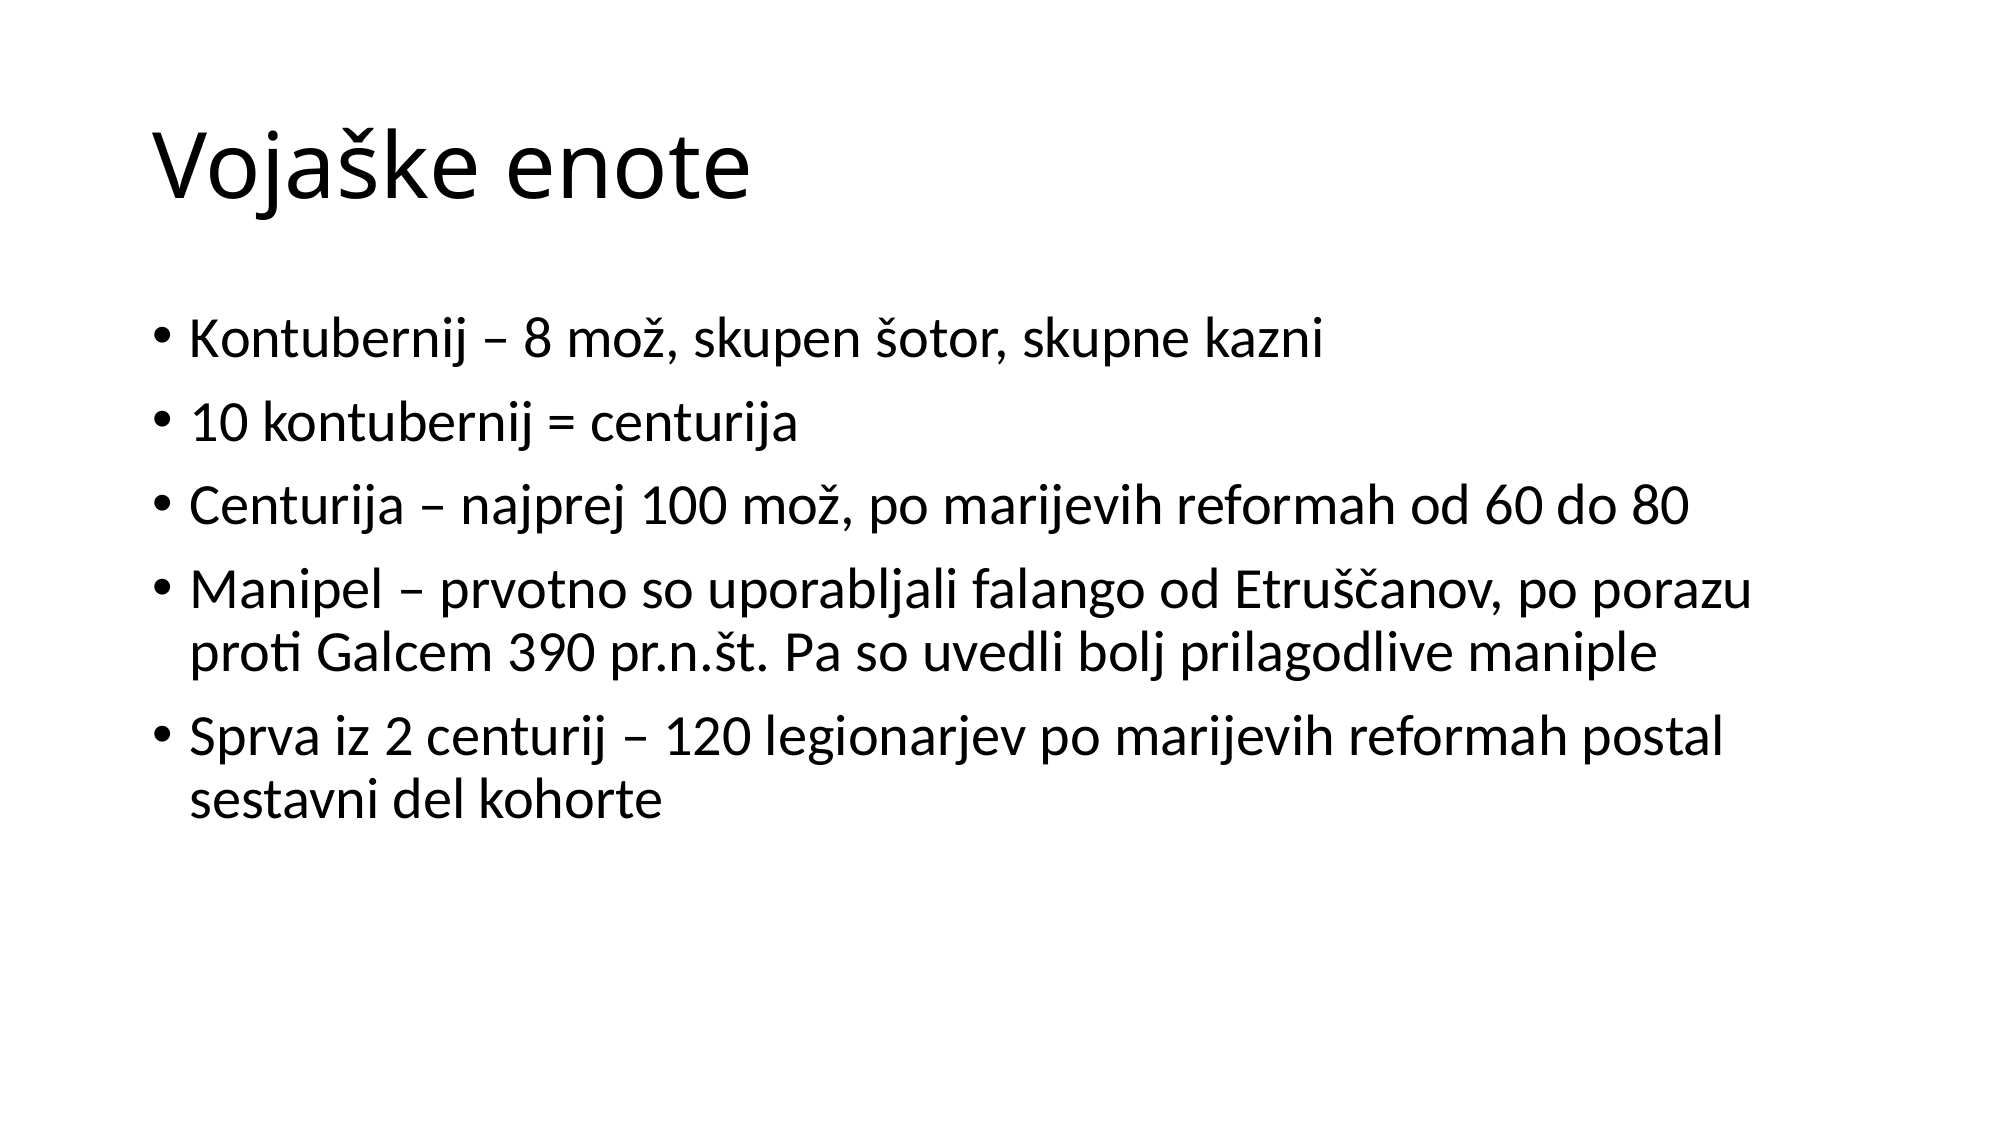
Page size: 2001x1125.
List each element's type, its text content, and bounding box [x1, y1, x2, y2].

title Vojaške enote [137, 59, 1863, 278]
list Kontubernij – 8 mož, skupen šotor, skupne kazni 10 kontubernij = centurija Centurija – najprej 100 mož, po marijevih reformah od 60 do 80 Manipel – prvotno so uporabljali falango od Etruščanov, po porazu proti Galcem 390 pr.n.št. Pa so uvedli bolj prilagodlive maniple Sprva iz 2 centurij – 120 legionarjev po marijevih reformah postal sestavni del kohorte [137, 299, 1863, 1014]
